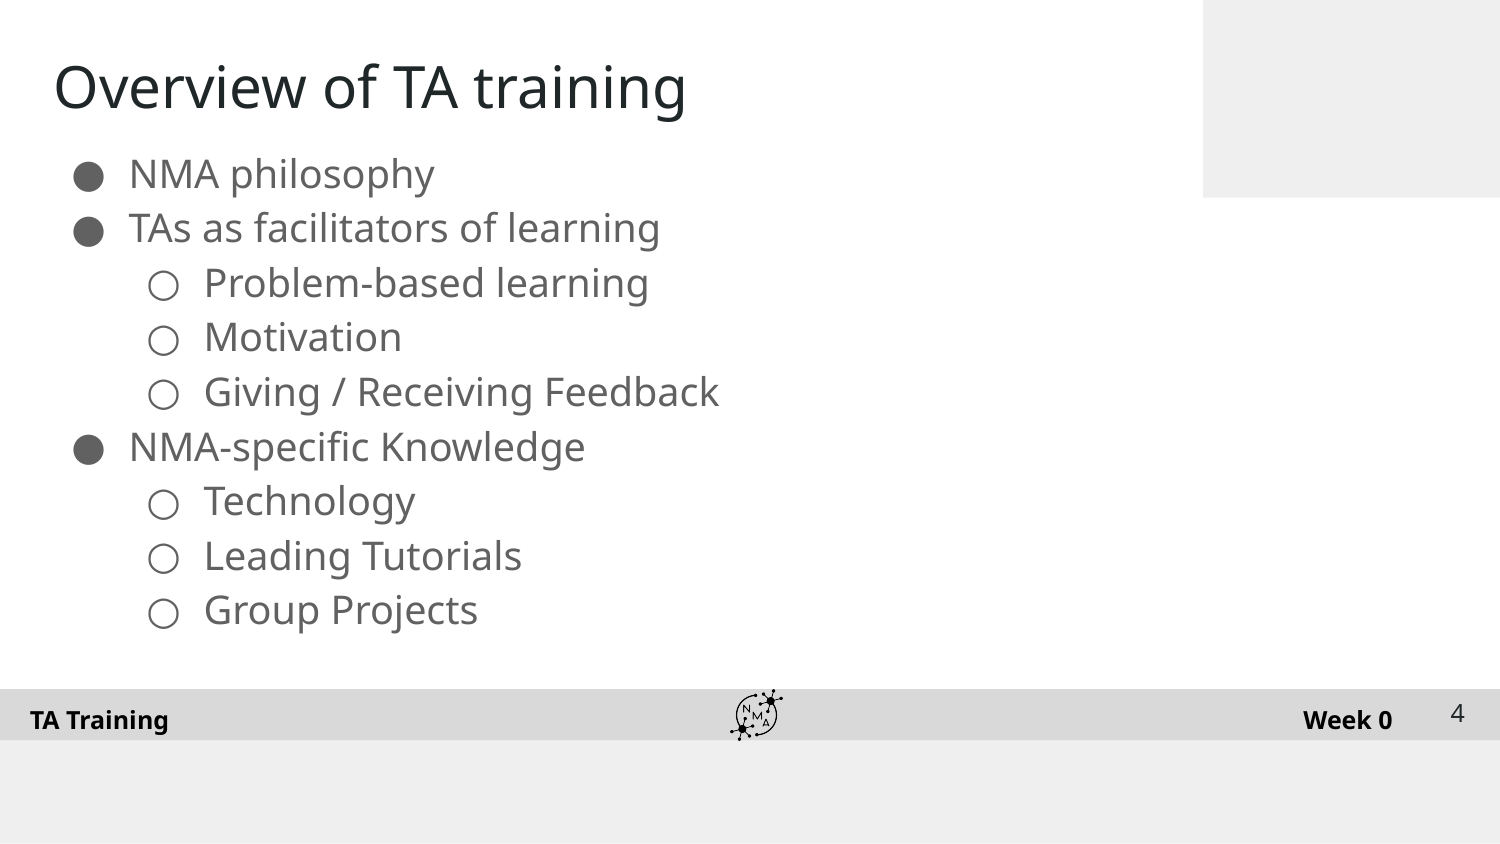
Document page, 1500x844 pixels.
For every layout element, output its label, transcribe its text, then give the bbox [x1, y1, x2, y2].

slide_number ‹#› [1389, 689, 1480, 741]
title Overview of TA training [38, 35, 1437, 126]
list NMA philosophy TAs as facilitators of learning Problem-based learning Motivation Giving / Receiving Feedback NMA-specific Knowledge Technology Leading Tutorials Group Projects [38, 126, 1437, 687]
picture [730, 689, 783, 741]
